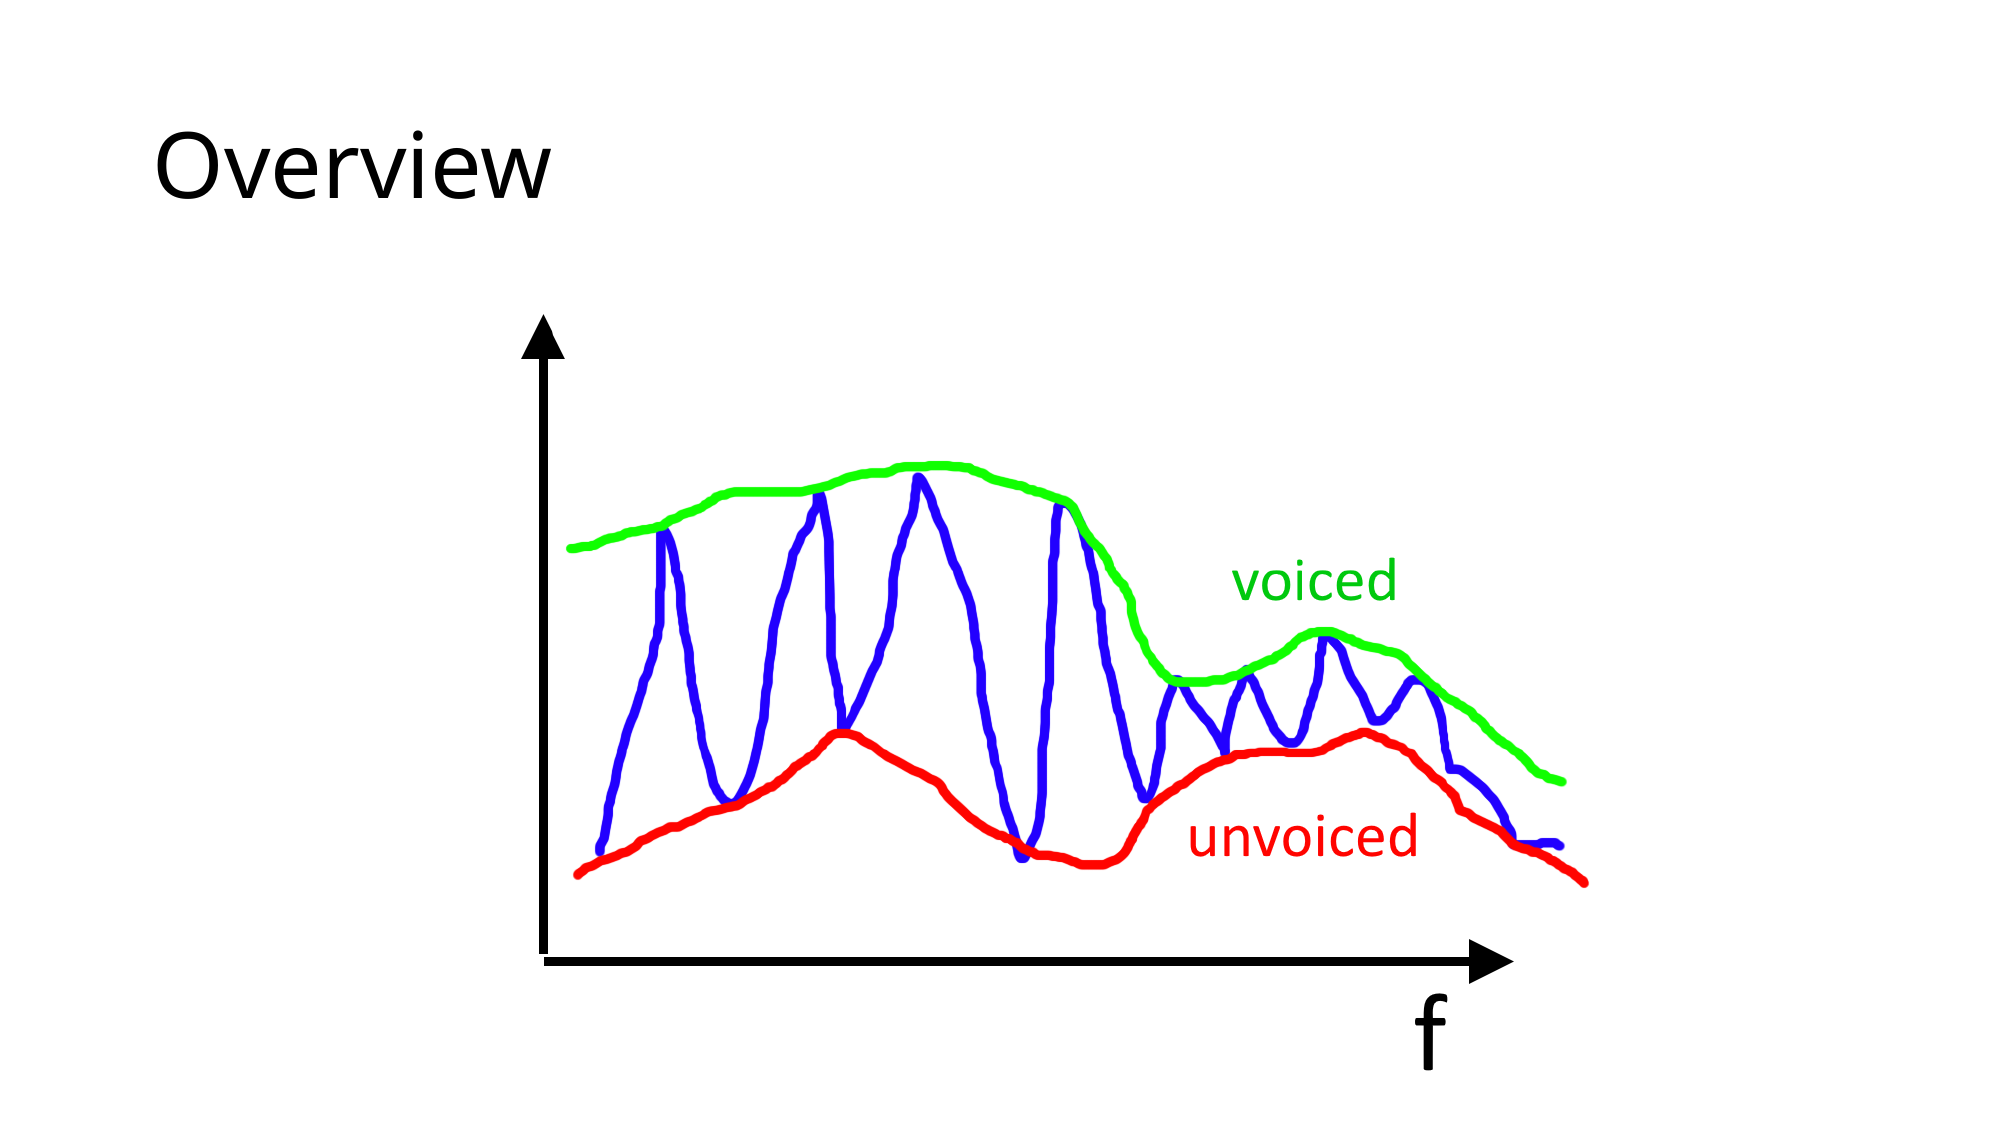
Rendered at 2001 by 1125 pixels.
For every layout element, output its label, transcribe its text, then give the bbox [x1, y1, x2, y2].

picture [404, 213, 1596, 1108]
title Overview [137, 59, 1863, 278]
